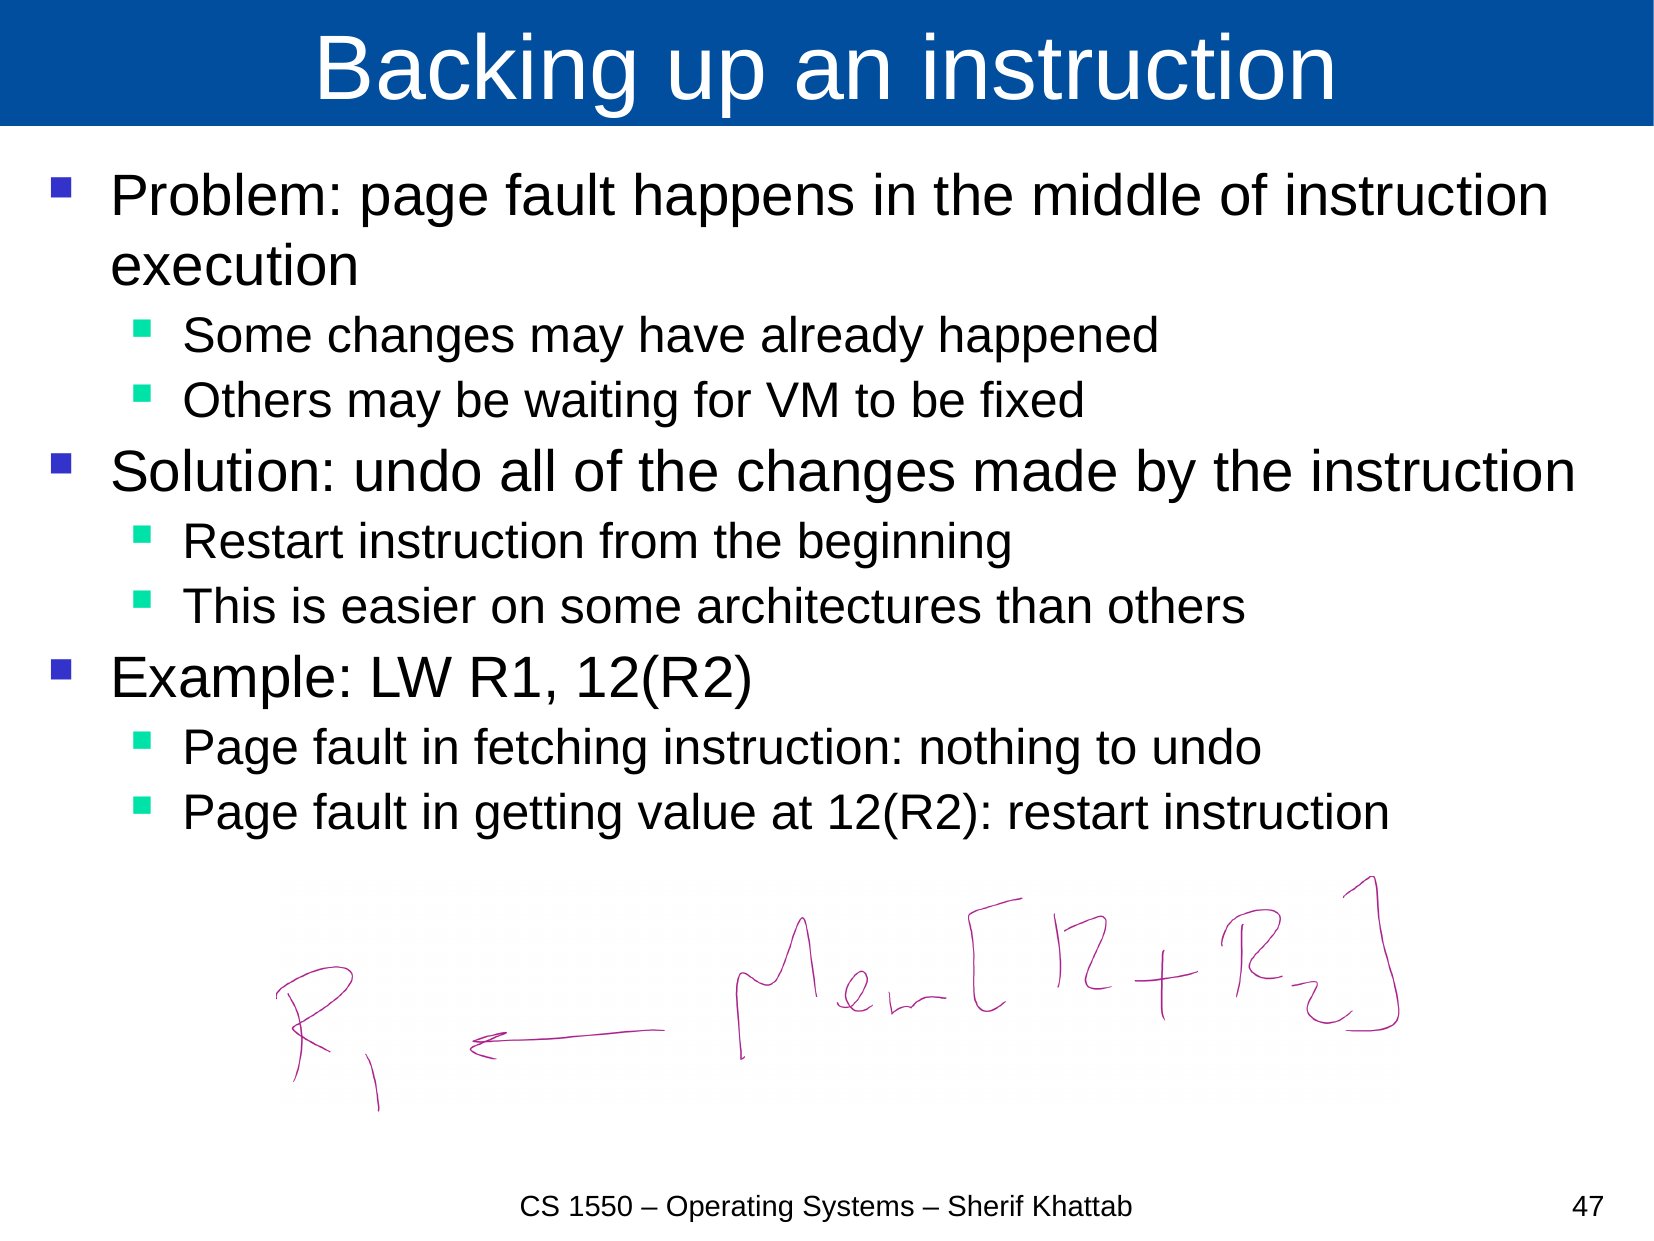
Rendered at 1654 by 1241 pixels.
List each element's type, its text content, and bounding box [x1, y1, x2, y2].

slide_number 47 [1550, 1185, 1620, 1230]
picture [276, 876, 1403, 1114]
title Backing up an instruction [0, 0, 1654, 126]
list Problem: page fault happens in the middle of instruction execution Some changes may have already happened Others may be waiting for VM to be fixed Solution: undo all of the changes made by the instruction Restart instruction from the beginning This is easier on some architectures than others Example: LW R1, 12(R2) Page fault in fetching instruction: nothing to undo Page fault in getting value at 12(R2): restart instruction [33, 150, 1620, 1158]
footer CS 1550 – Operating Systems – Sherif Khattab [337, 1185, 1316, 1230]
